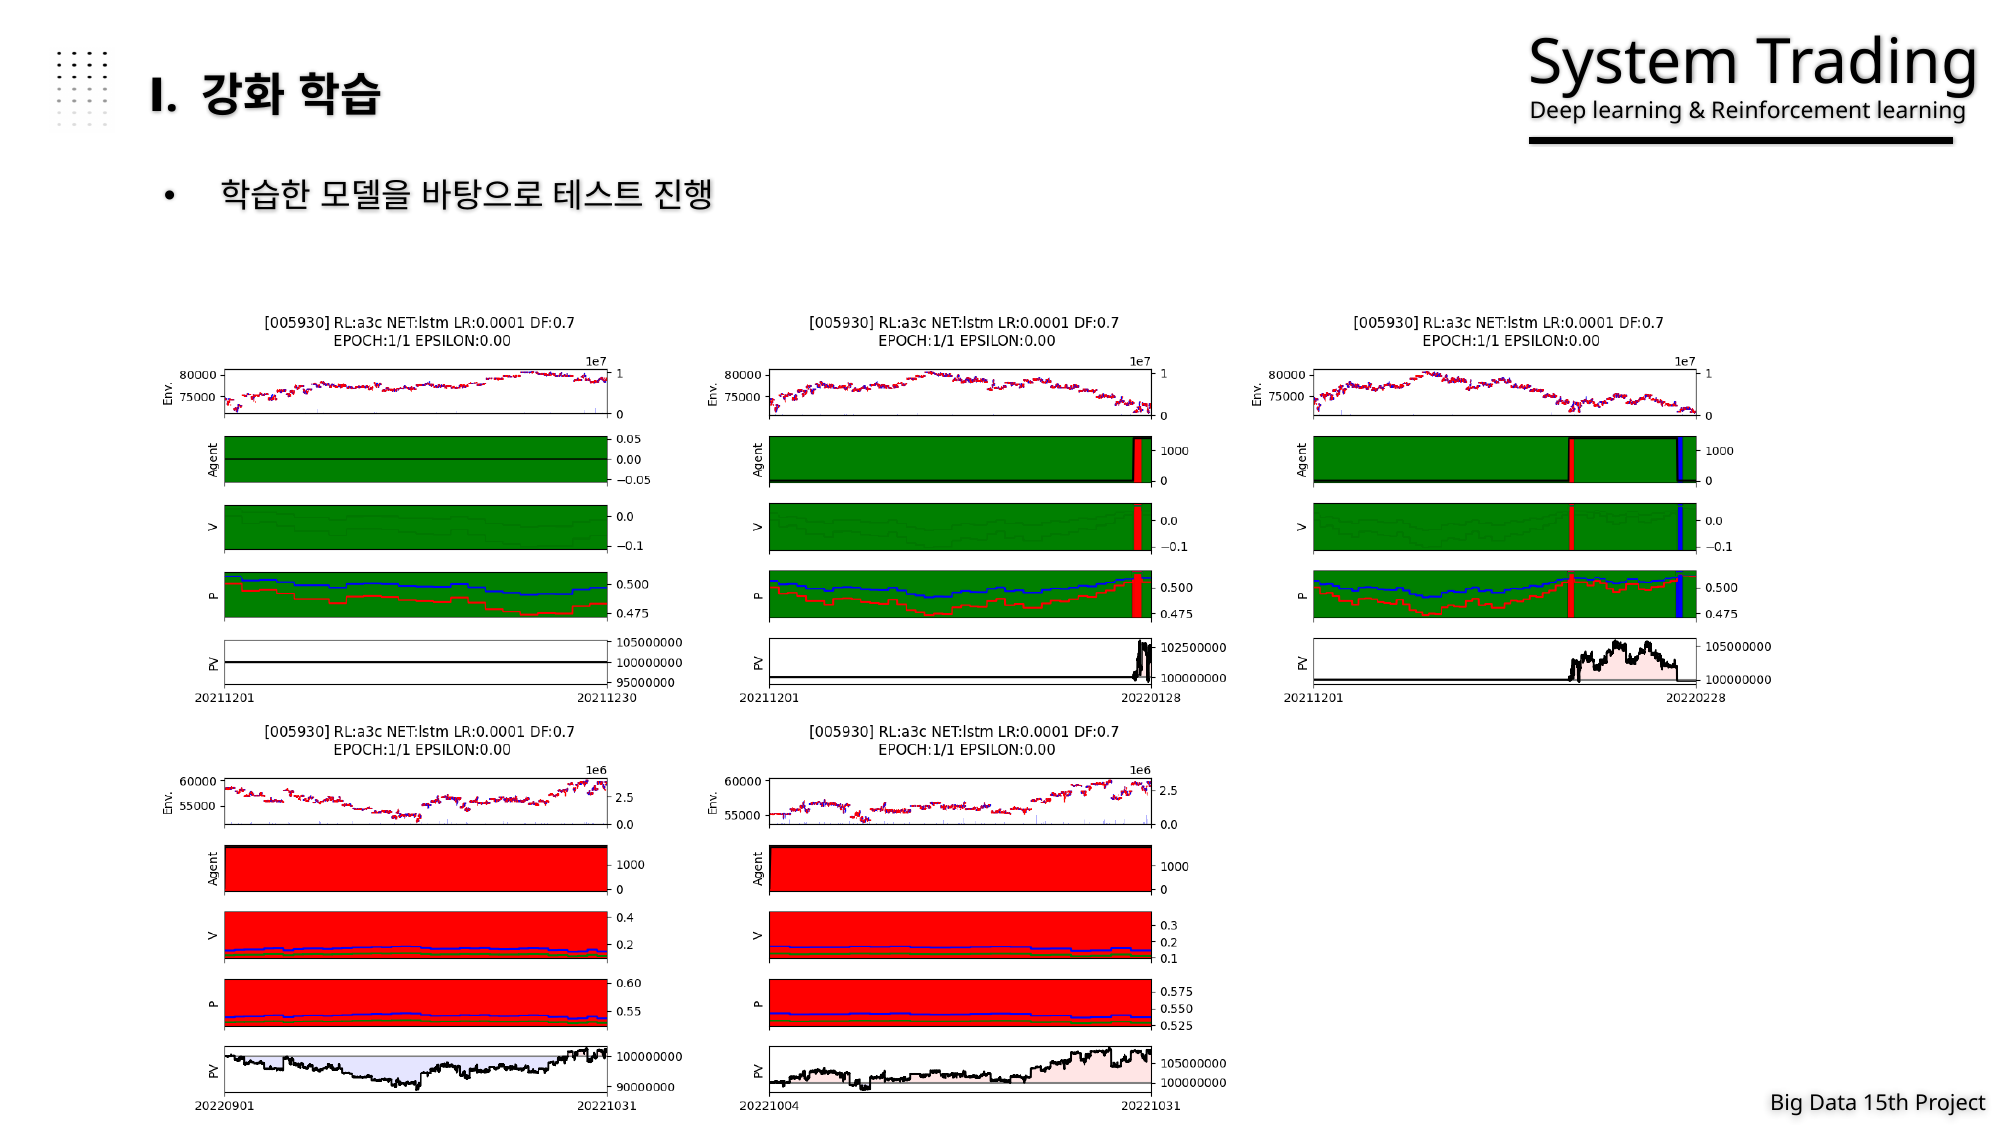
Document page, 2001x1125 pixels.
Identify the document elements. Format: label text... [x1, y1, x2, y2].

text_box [1513, 14, 2000, 141]
picture [49, 47, 115, 133]
text_box Big Data 15th Project [1535, 1076, 2000, 1116]
text_box 학습한 모델을 바탕으로 테스트 진행 [148, 158, 1483, 231]
picture [149, 307, 1784, 1125]
text_box Ⅰ. 강화 학습 [133, 50, 1003, 122]
